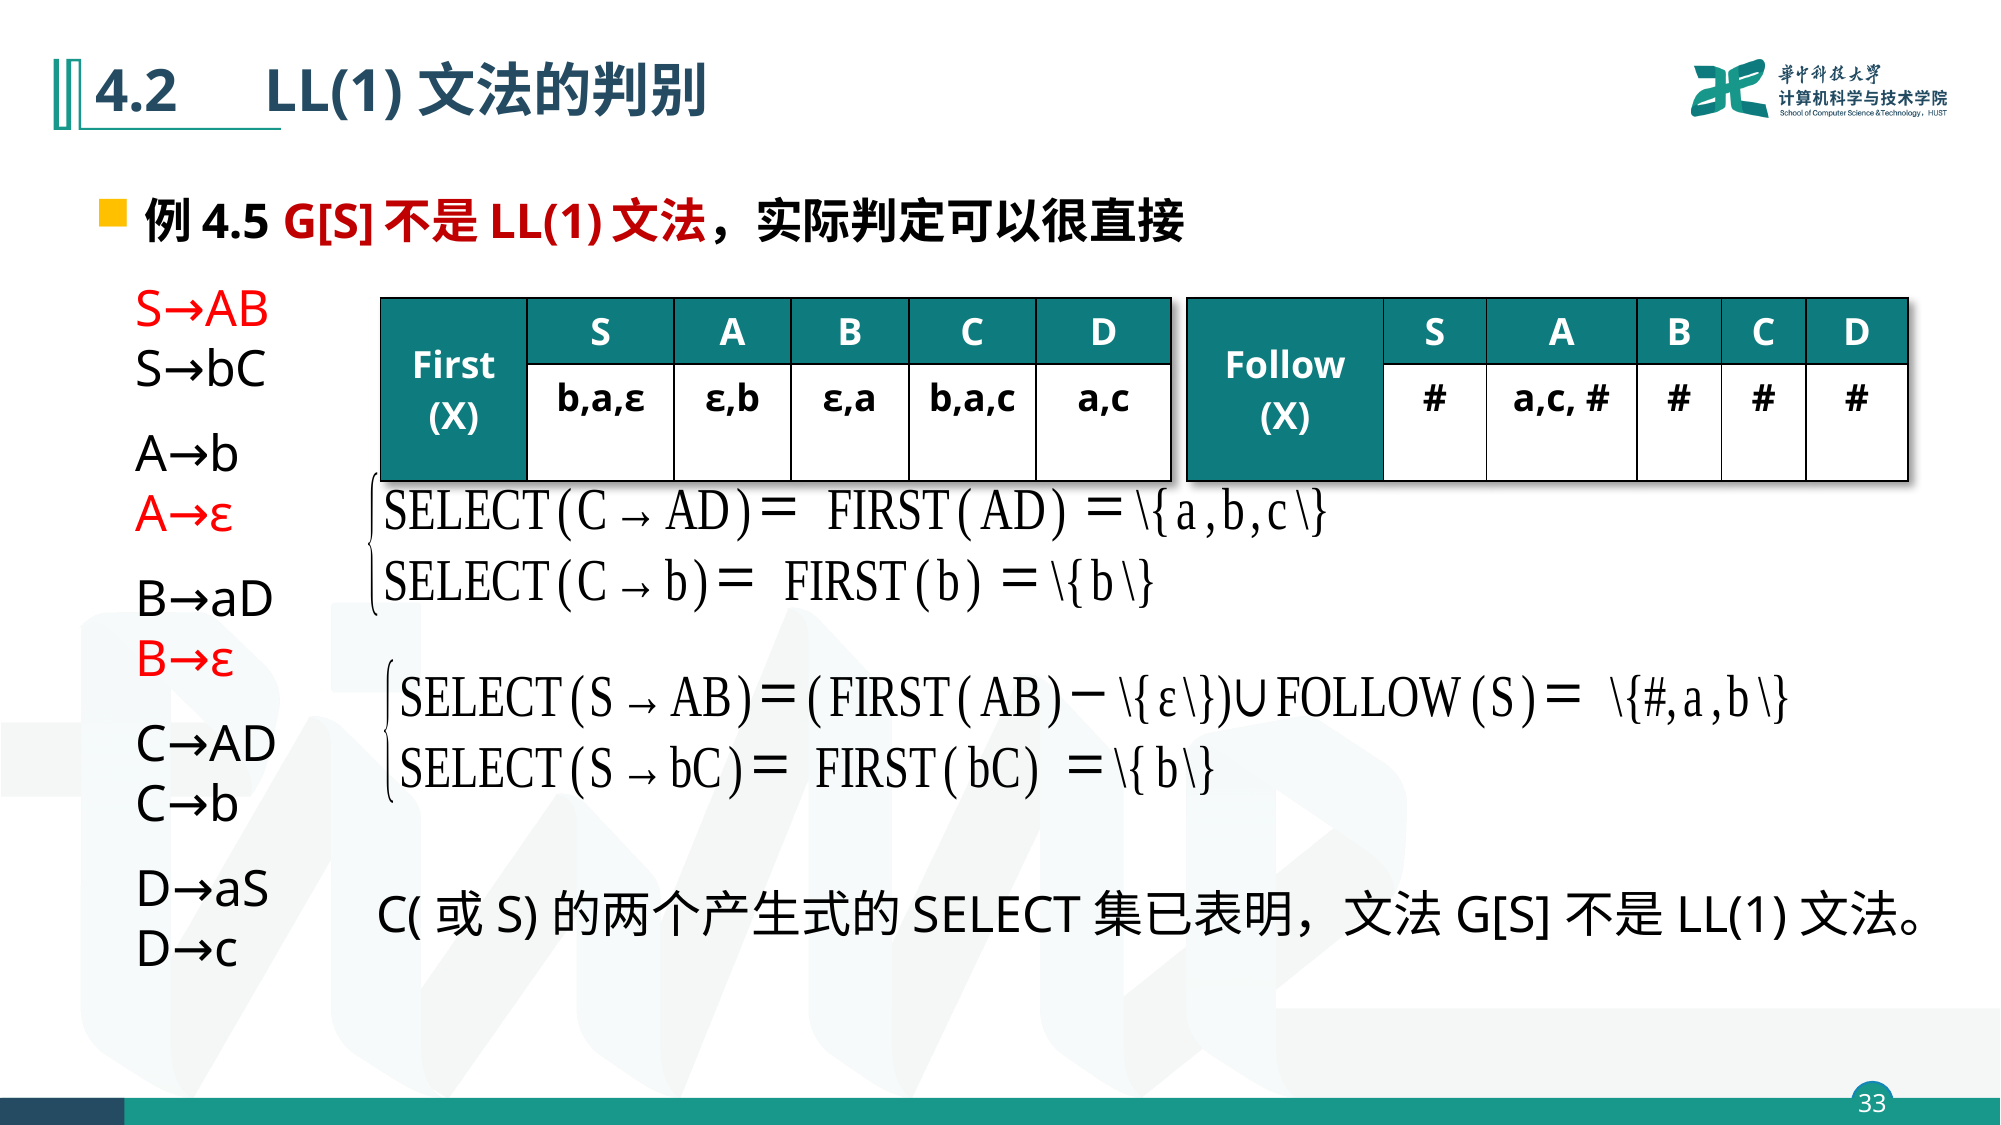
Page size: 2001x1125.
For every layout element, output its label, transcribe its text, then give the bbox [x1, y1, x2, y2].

table_cell b,a,c [910, 365, 1035, 480]
table_header A [1487, 299, 1636, 363]
table_header A [675, 299, 790, 363]
table_cell ε,a [792, 365, 908, 480]
table_header D [1037, 299, 1170, 363]
table_header C [910, 299, 1035, 363]
table_cell # [1722, 365, 1805, 480]
table_cell # [1638, 365, 1721, 480]
table_header Follow (X) [1188, 299, 1383, 480]
table_cell # [1807, 365, 1907, 480]
table_header D [1807, 299, 1907, 363]
text_box S→AB S→bC A→b A→ε B→aD B→ε C→AD C→b D→aS D→c [120, 269, 457, 895]
table_header First (X) [381, 299, 526, 480]
table_cell # [1384, 365, 1486, 480]
title 4.2 LL(1)文法的判别 [80, 42, 1805, 144]
table_header S [528, 299, 673, 363]
table_cell ε,b [675, 365, 790, 480]
picture [1805, 59, 1947, 118]
table_cell a,c [1037, 365, 1170, 480]
list 例4.5 G[S]不是LL(1)文法，实际判定可以很直接 [80, 154, 1805, 256]
table_header B [792, 299, 908, 363]
table_header B [1638, 299, 1721, 363]
table_cell b,a,ε [528, 365, 673, 480]
text_box C(或S)的两个产生式的SELECT集已表明，文法G[S]不是LL(1)文法。 [361, 874, 1965, 950]
table_cell a,c, # [1487, 365, 1636, 480]
table_header S [1384, 299, 1486, 363]
table_header C [1722, 299, 1805, 363]
